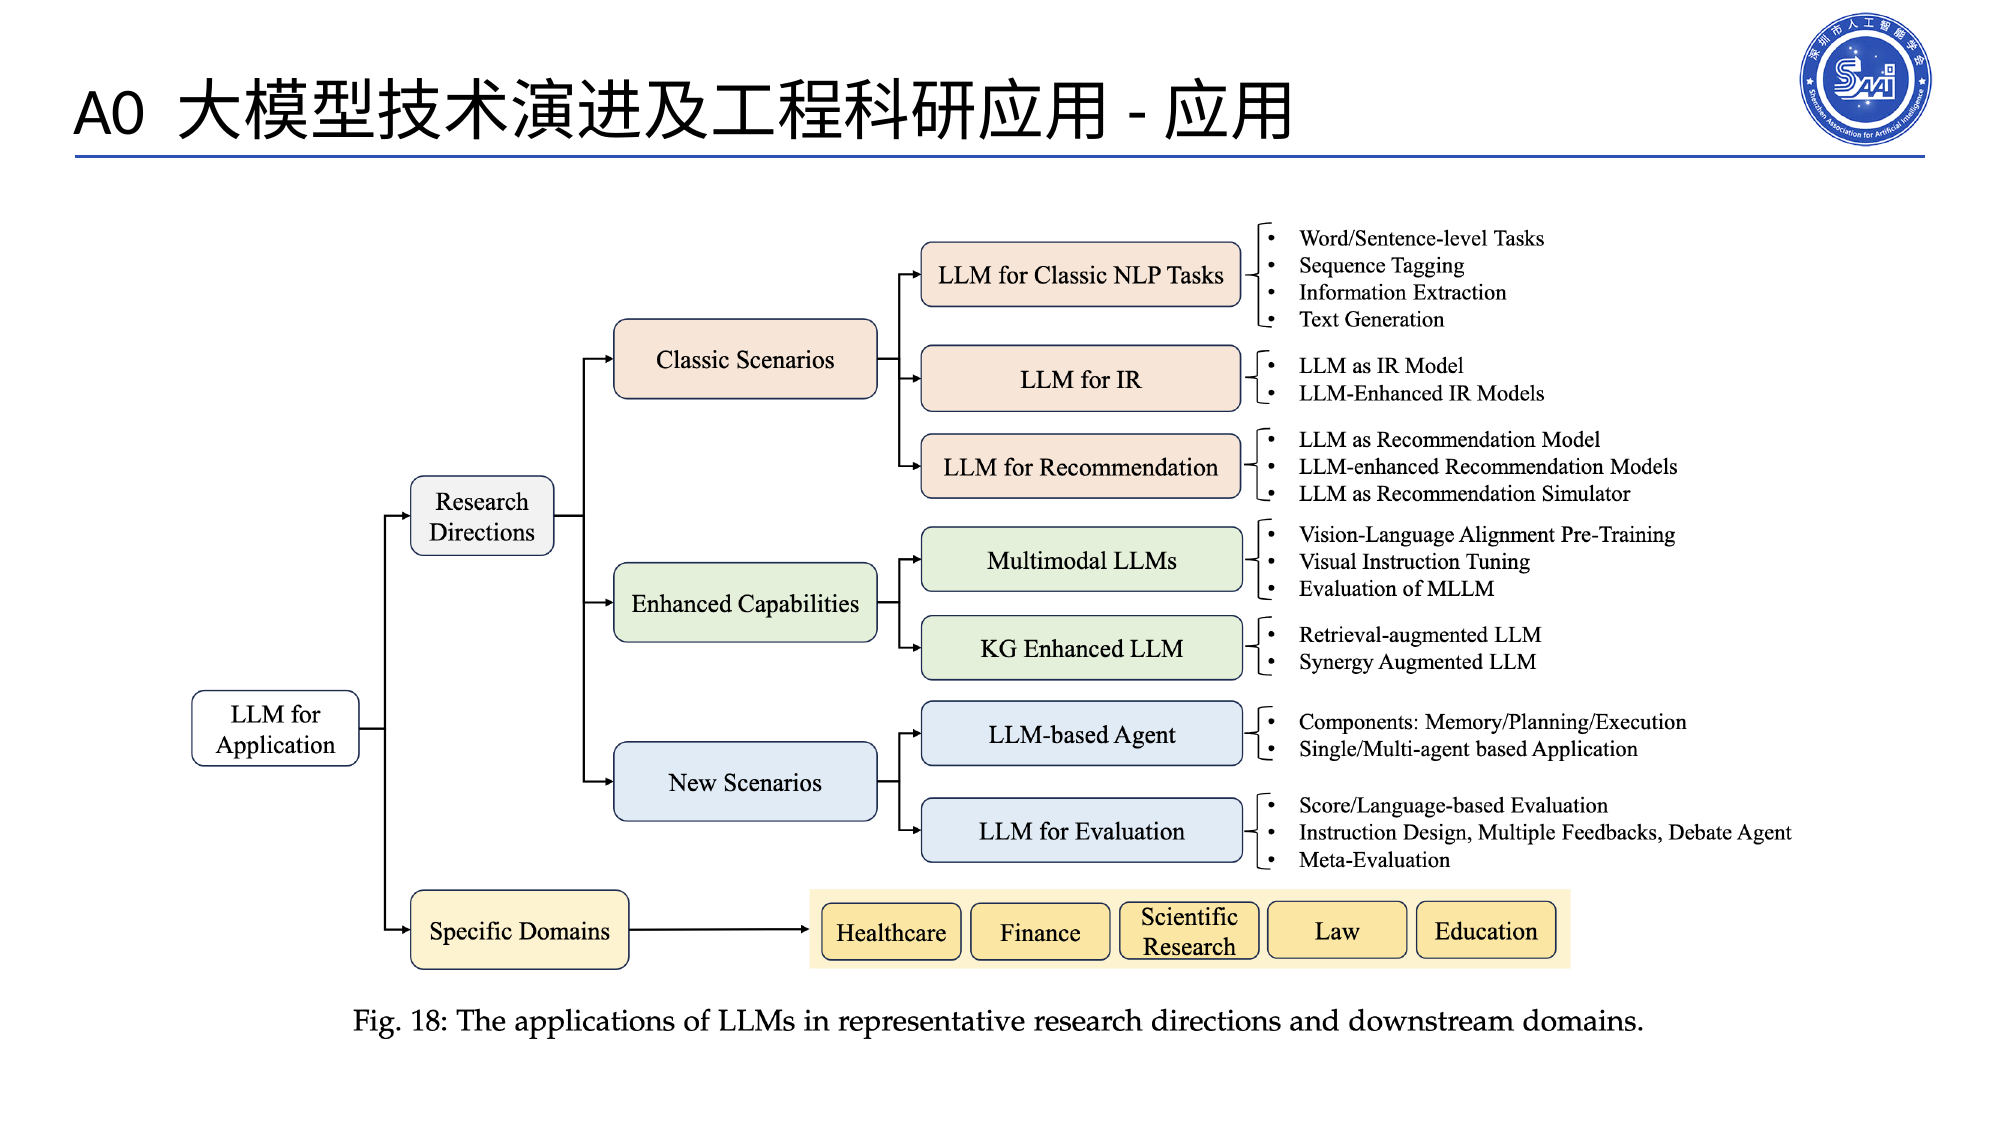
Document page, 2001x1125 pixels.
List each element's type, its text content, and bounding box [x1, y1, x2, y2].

picture [136, 189, 1811, 1043]
text_box A0 大模型技术演进及工程科研应用-应用 [58, 60, 1312, 155]
picture [1793, 9, 1937, 148]
